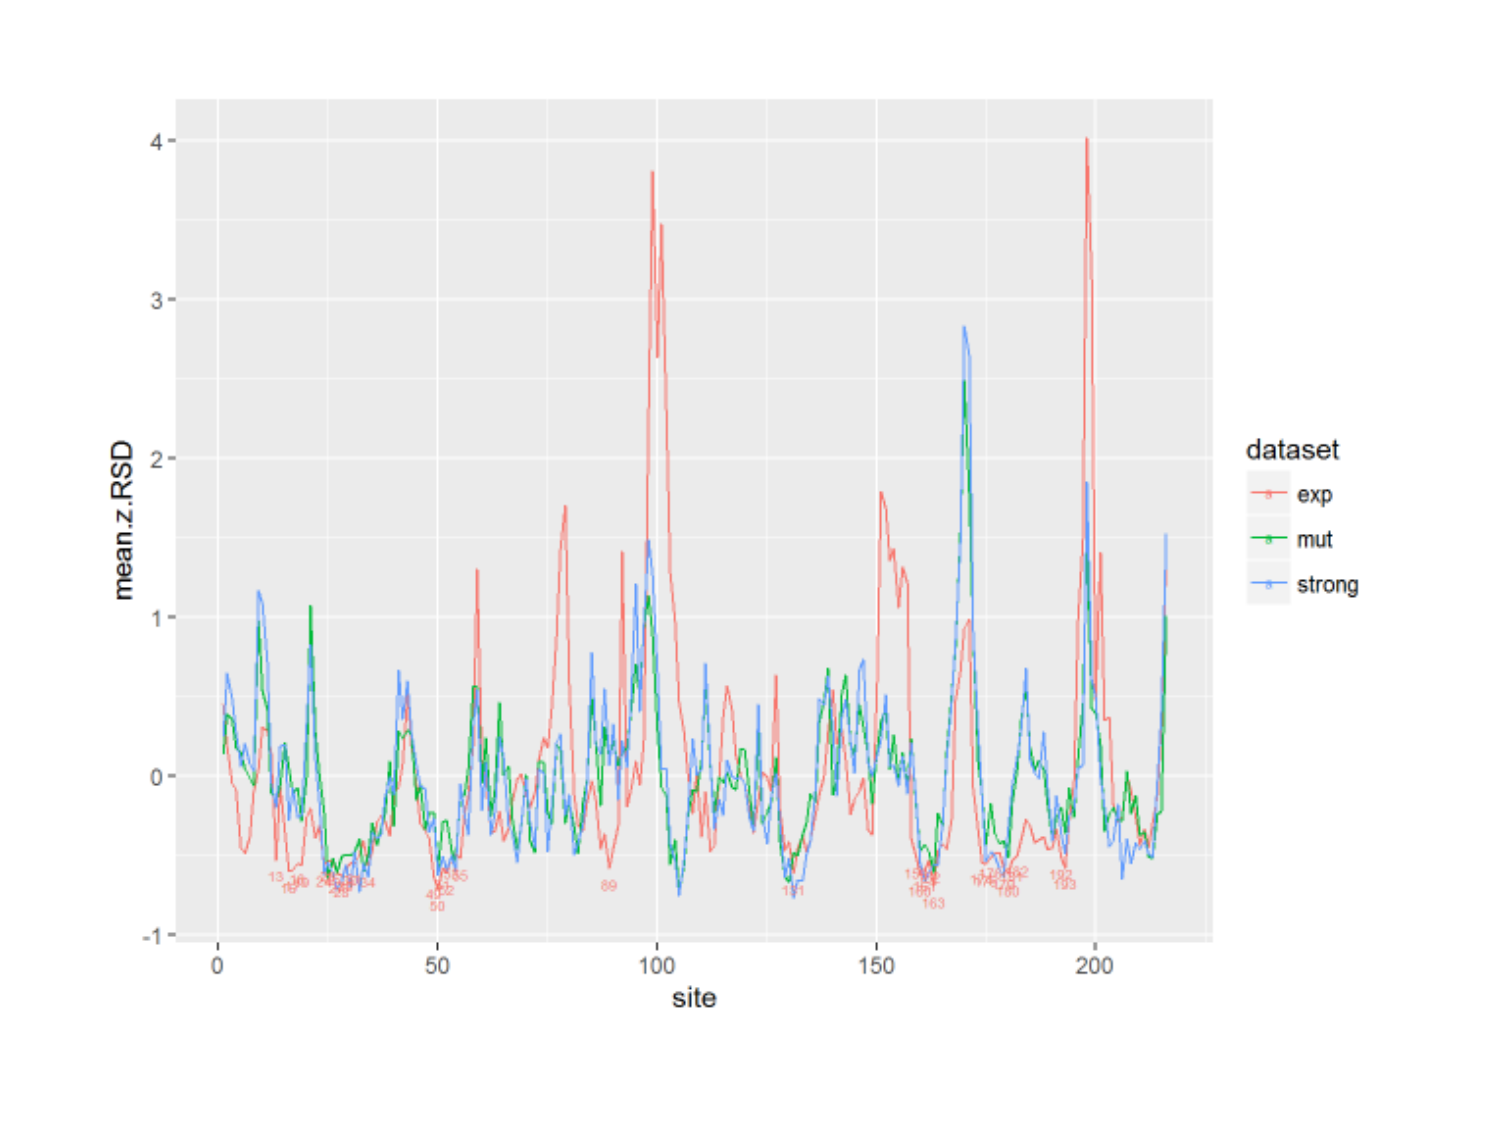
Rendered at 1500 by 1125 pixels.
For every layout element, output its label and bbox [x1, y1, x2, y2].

picture [88, 77, 1412, 1028]
